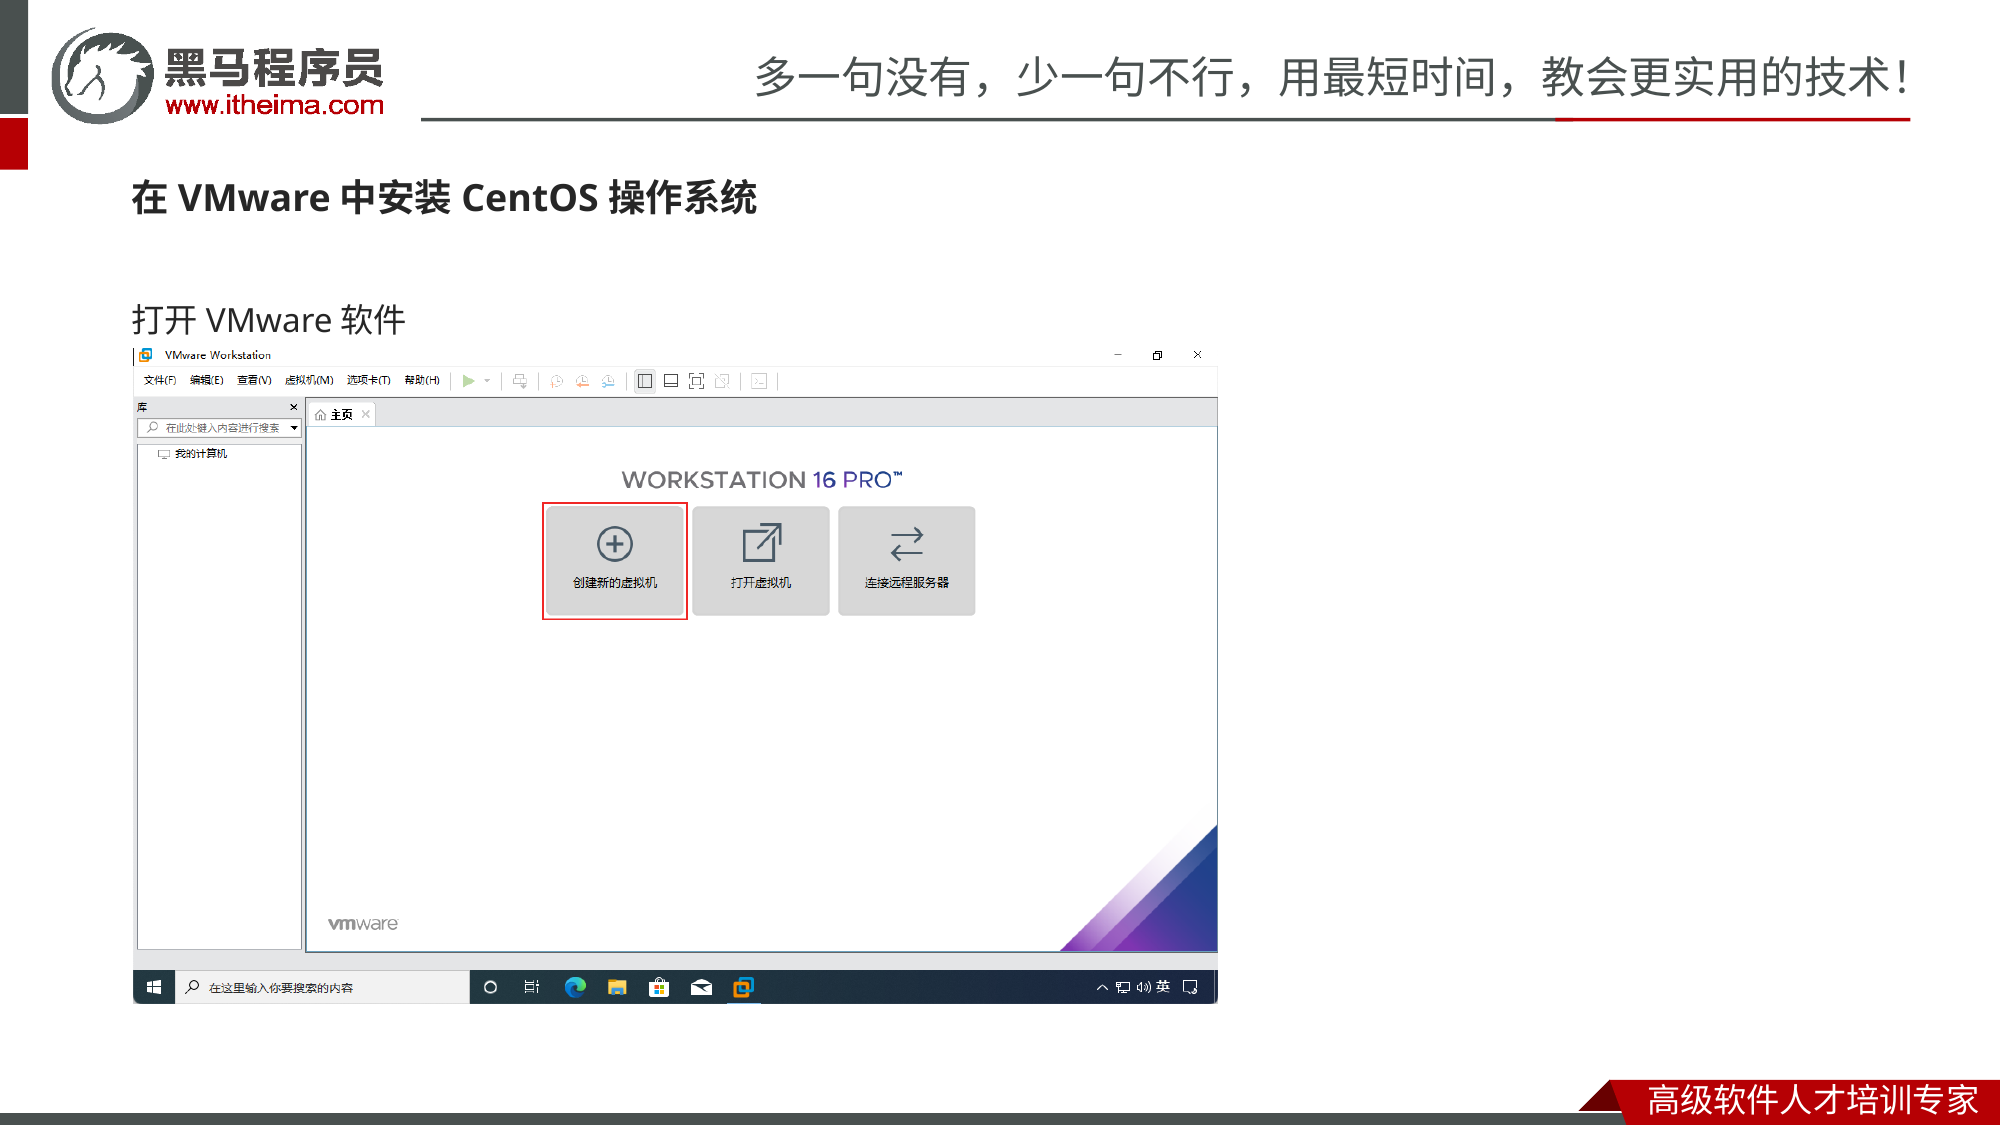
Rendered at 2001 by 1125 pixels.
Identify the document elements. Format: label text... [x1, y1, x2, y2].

list 打开VMware软件 [116, 271, 1872, 964]
picture [133, 348, 1218, 1005]
list 在VMware中安装CentOS操作系统 [116, 154, 1872, 239]
picture [50, 26, 384, 125]
